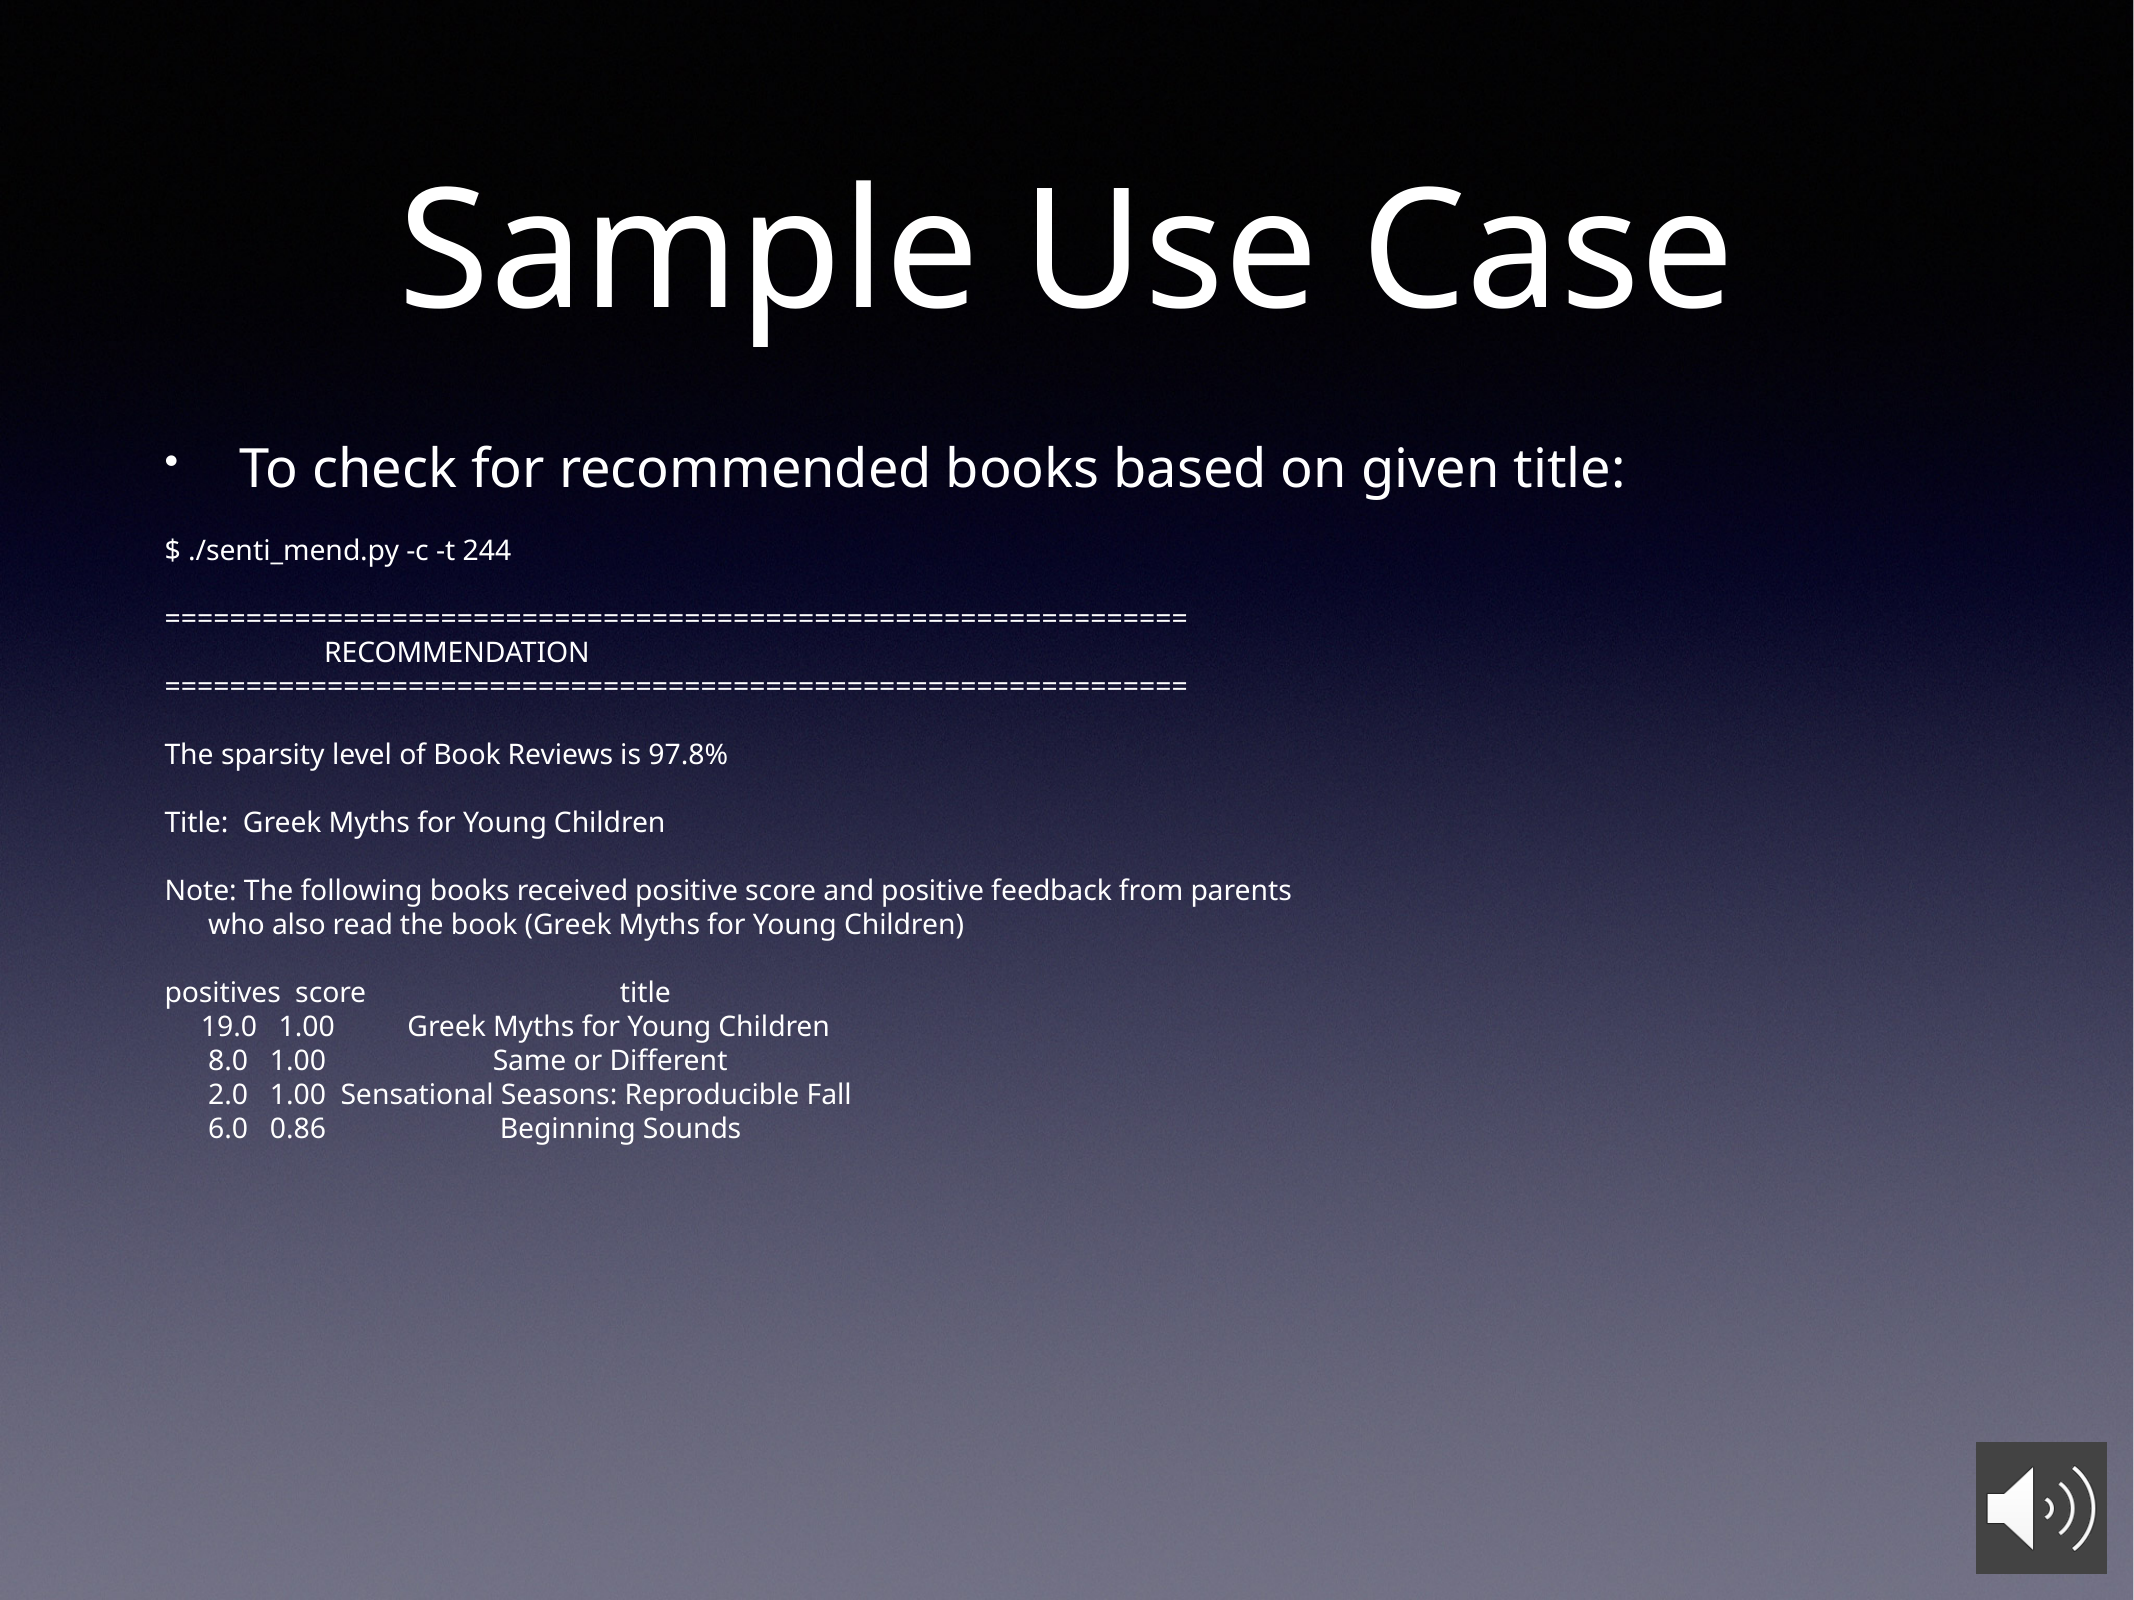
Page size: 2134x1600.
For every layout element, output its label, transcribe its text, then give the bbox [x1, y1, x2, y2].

title Sample Use Case [155, 66, 1978, 416]
picture [0, 0, 2134, 1600]
list To check for recommended books based on given title: $ ./senti_mend.py -c -t 244 =============================================================== RECOMMENDATION =============================================================== The sparsity level of Book Reviews is 97.8% Title: Greek Myths for Young Children Note: The following books received positive score and positive feedback from parents who also read the book (Greek Myths for Young Children) positives score title 19.0 1.00 Greek Myths for Young Children 8.0 1.00 Same or Different 2.0 1.00 Sensational Seasons: Reproducible Fall 6.0 0.86 Beginning Sounds [155, 424, 1978, 1457]
